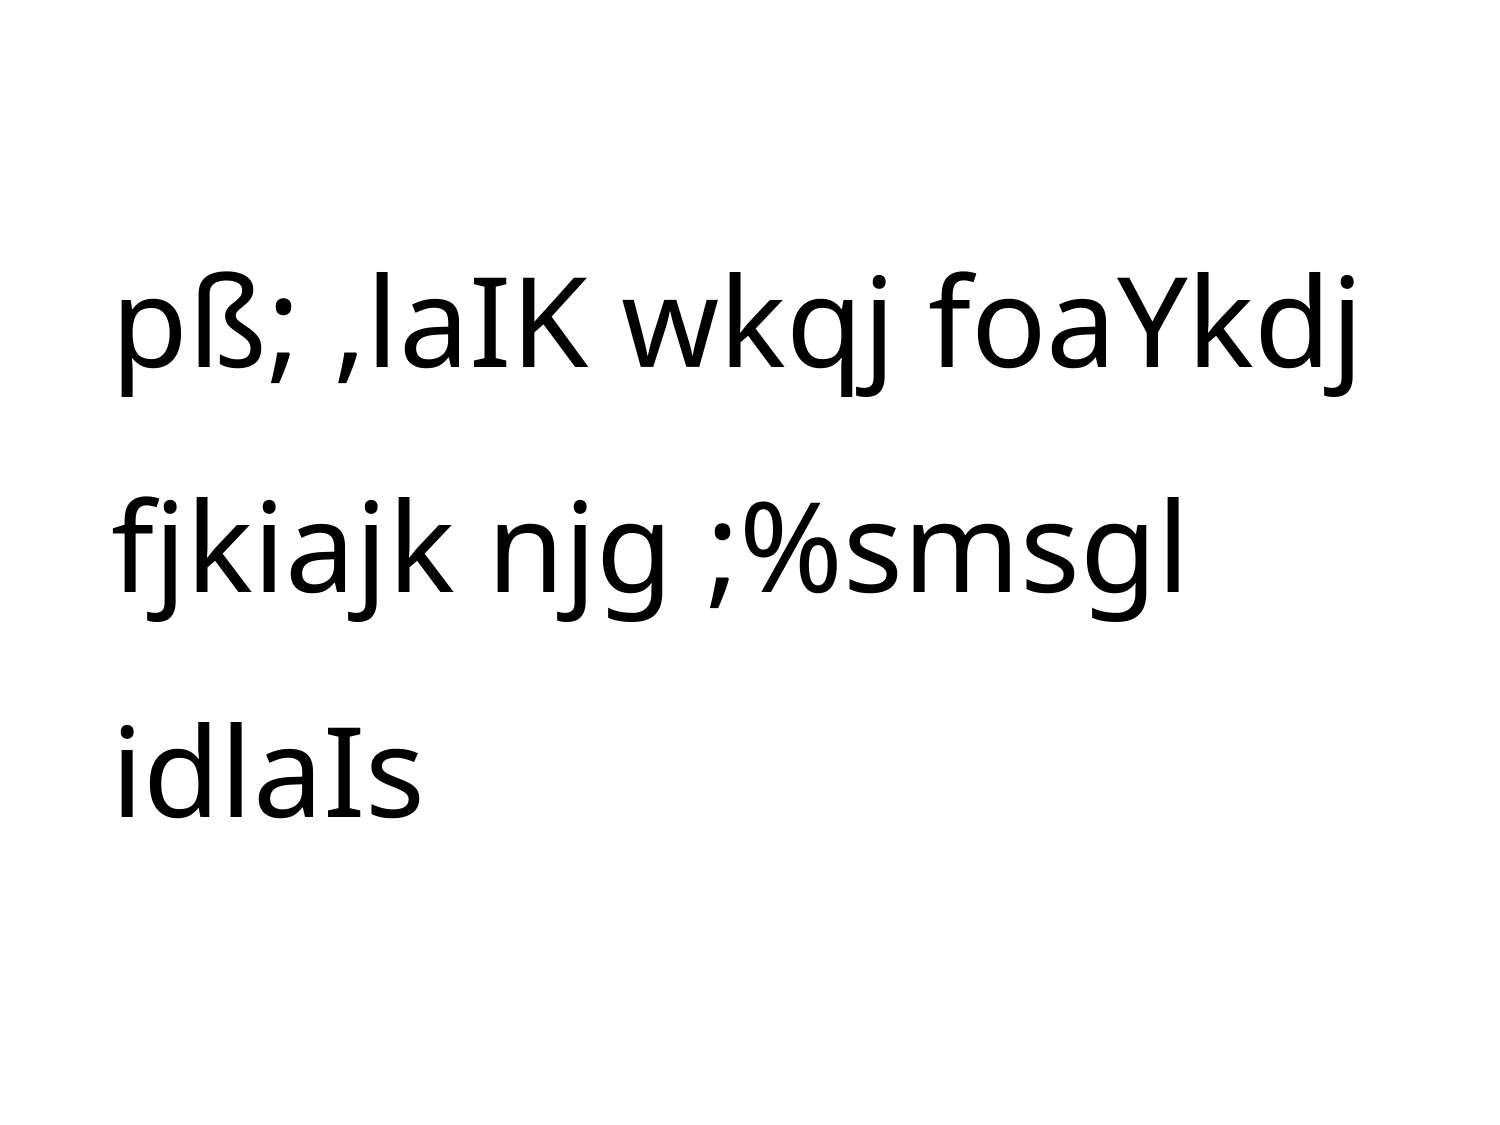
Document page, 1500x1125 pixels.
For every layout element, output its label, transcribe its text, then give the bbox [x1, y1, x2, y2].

text_box pß; ,laIK wkqj foaYkdj fjkiajk njg ;%smsgl idlaIs [96, 160, 1420, 851]
